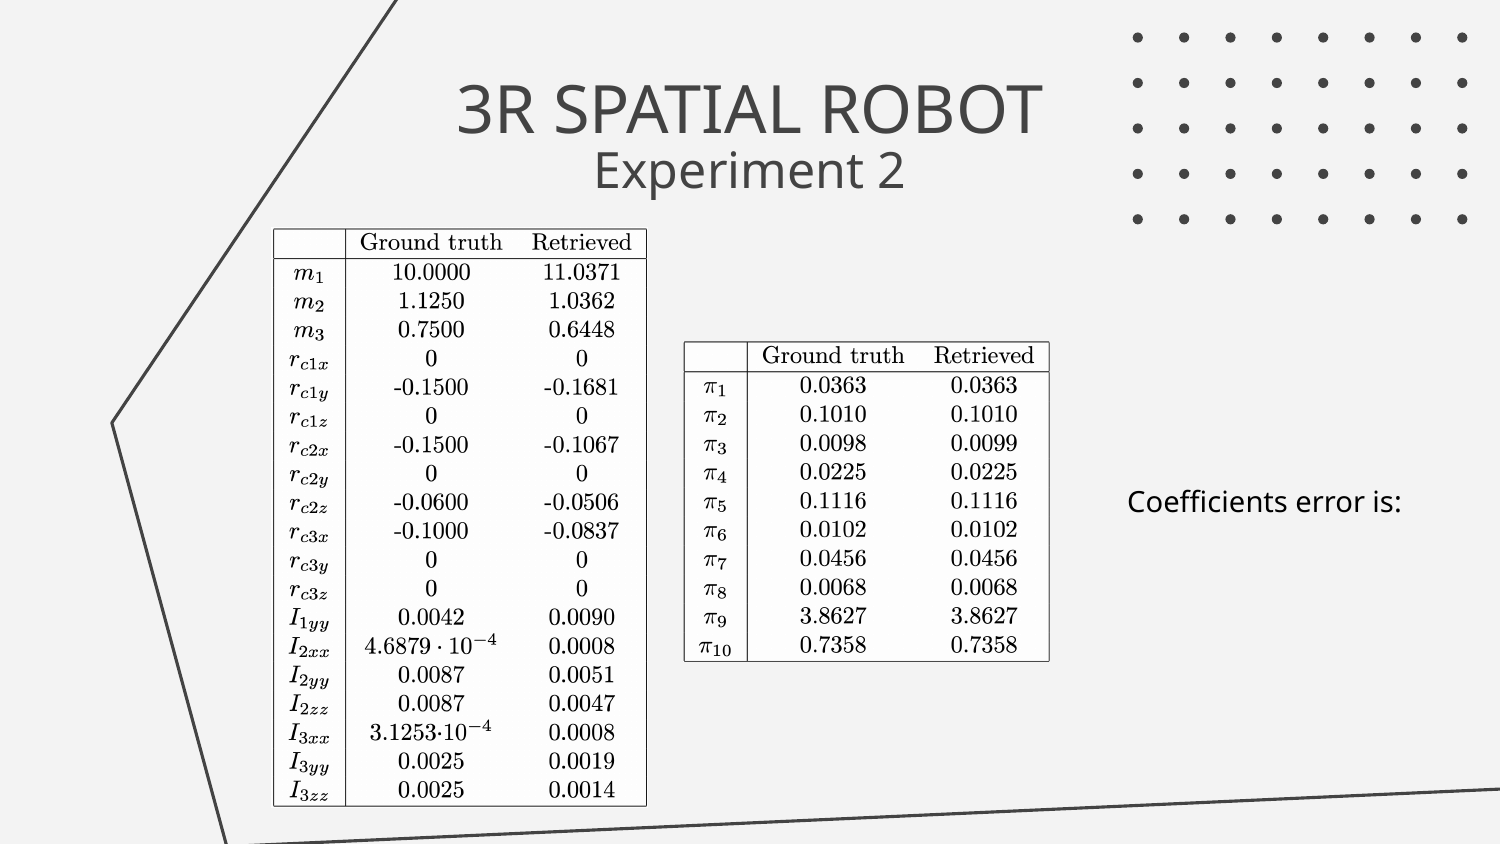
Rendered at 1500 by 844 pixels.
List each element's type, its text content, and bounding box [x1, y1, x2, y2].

picture [683, 341, 1050, 663]
picture [271, 227, 649, 808]
text_box Experiment 2 [367, 123, 1133, 228]
text_box 3R SPATIAL ROBOT [367, 51, 1133, 123]
